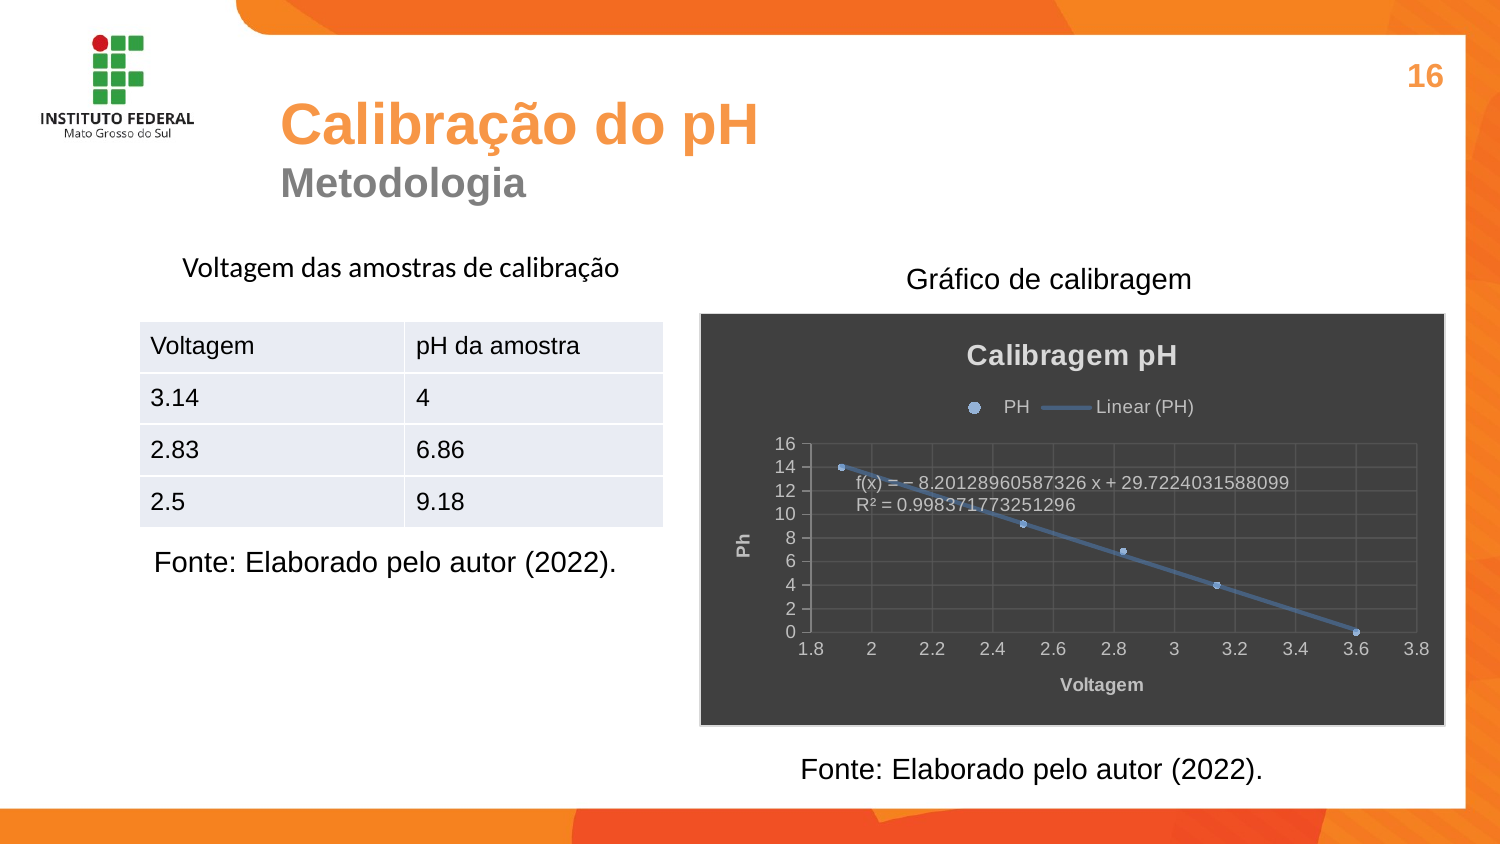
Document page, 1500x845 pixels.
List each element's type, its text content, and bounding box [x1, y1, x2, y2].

text_box Fonte: Elaborado pelo autor (2022). [138, 535, 640, 606]
table_cell 2.5 [140, 477, 404, 527]
table_header Voltagem [140, 322, 404, 372]
table_cell 9.18 [405, 477, 663, 527]
chart [699, 312, 1447, 728]
table_cell 2.83 [140, 425, 404, 475]
text_box Calibração do pH Metodologia [265, 78, 1425, 233]
text_box 16 [1385, 46, 1459, 102]
picture [0, 0, 1500, 844]
text_box Fonte: Elaborado pelo autor (2022). [785, 742, 1398, 813]
table_cell 6.86 [405, 425, 663, 475]
table_cell 3.14 [140, 374, 404, 423]
text_box Voltagem das amostras de calibração [167, 240, 549, 291]
table_header pH da amostra [405, 322, 663, 372]
table_cell 4 [405, 374, 663, 423]
text_box Gráfico de calibragem [549, 225, 1474, 303]
